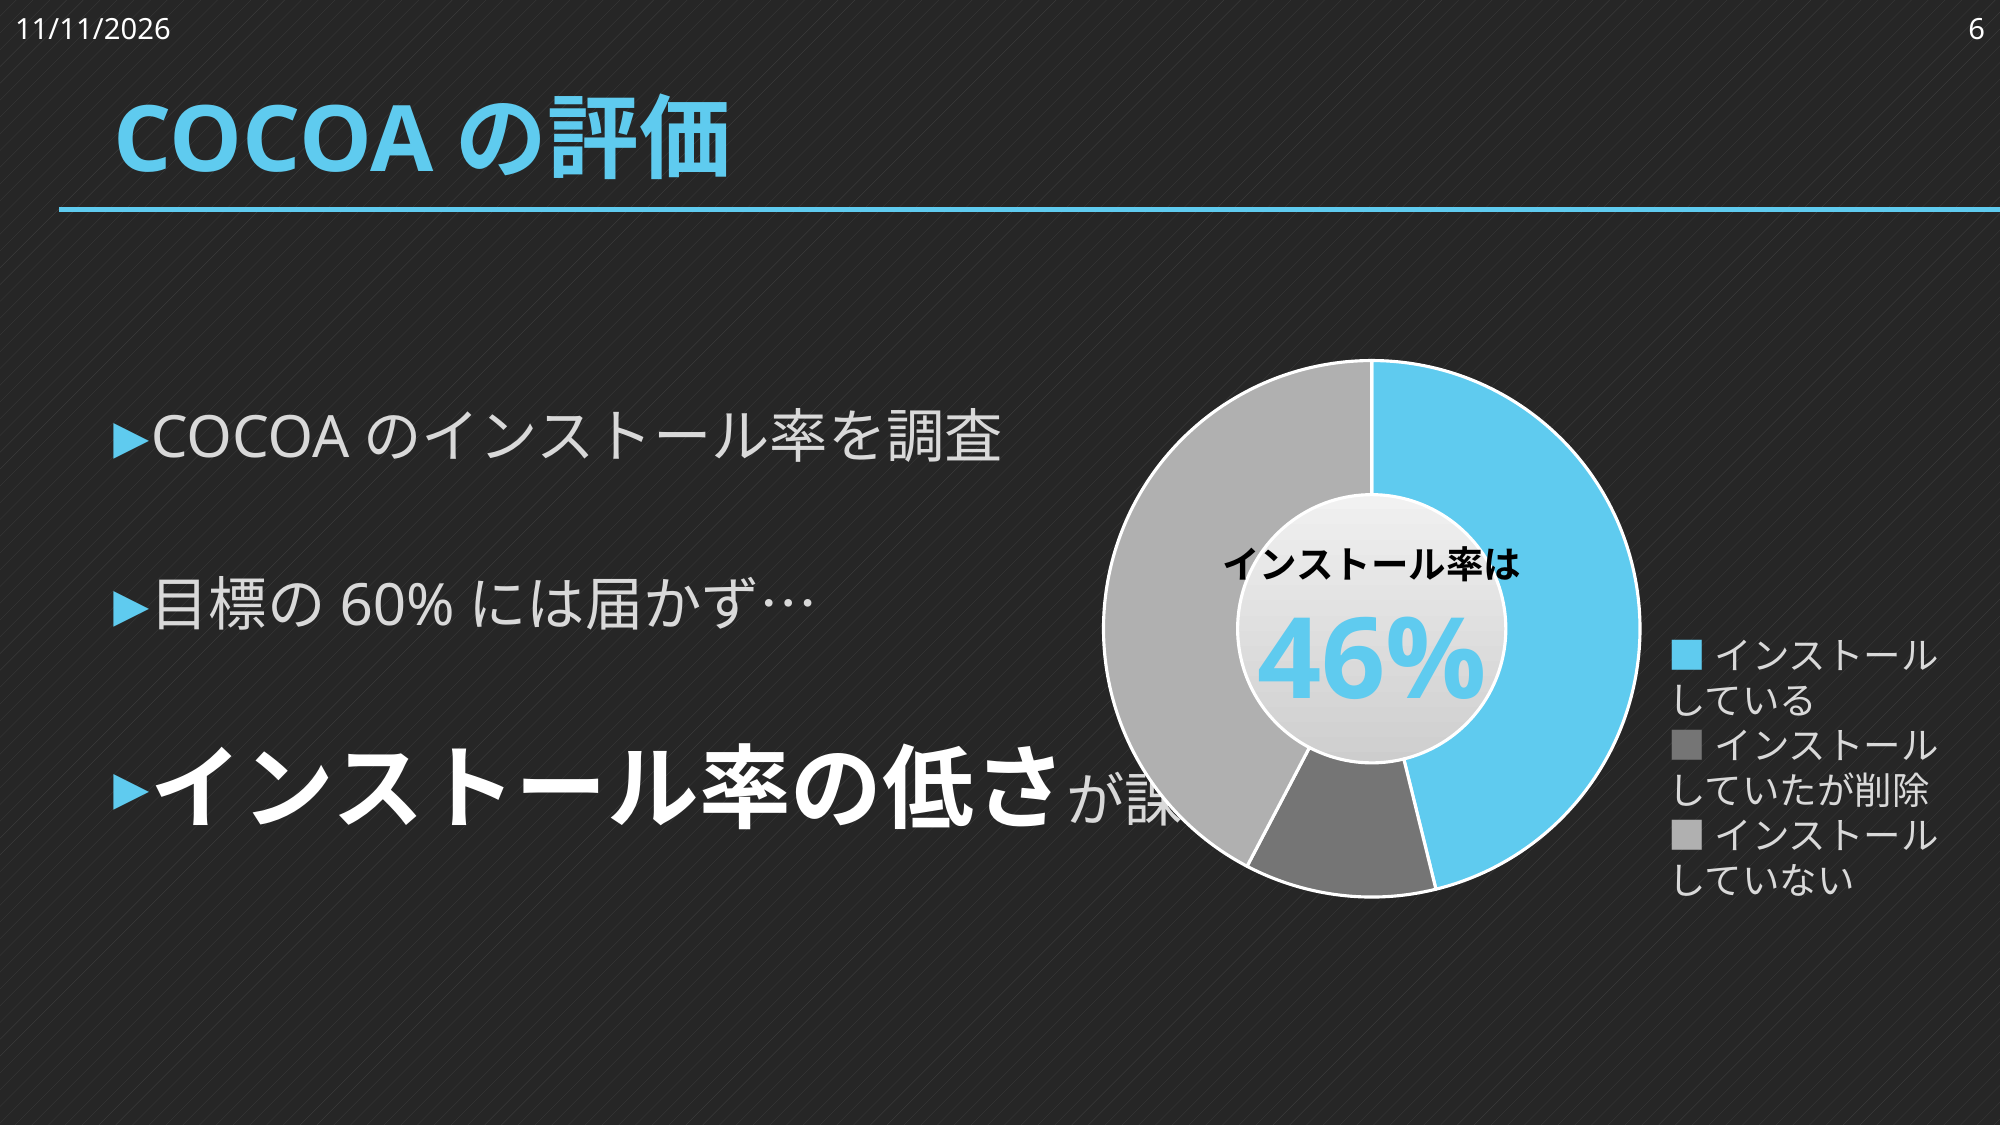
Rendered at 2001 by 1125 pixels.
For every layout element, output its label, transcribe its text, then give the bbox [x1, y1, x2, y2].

list COCOAのインストール率を調査 目標の60%には届かず… インストール率の低さが課題 [98, 235, 1902, 1014]
text_box ■インストールしている ■インストールしていたが削除 ■インストールしていない [1668, 624, 1963, 910]
title COCOAの評価 [98, 32, 1902, 235]
slide_number 6 [1550, 0, 2000, 60]
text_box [1075, 204, 1668, 912]
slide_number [0, 0, 450, 60]
